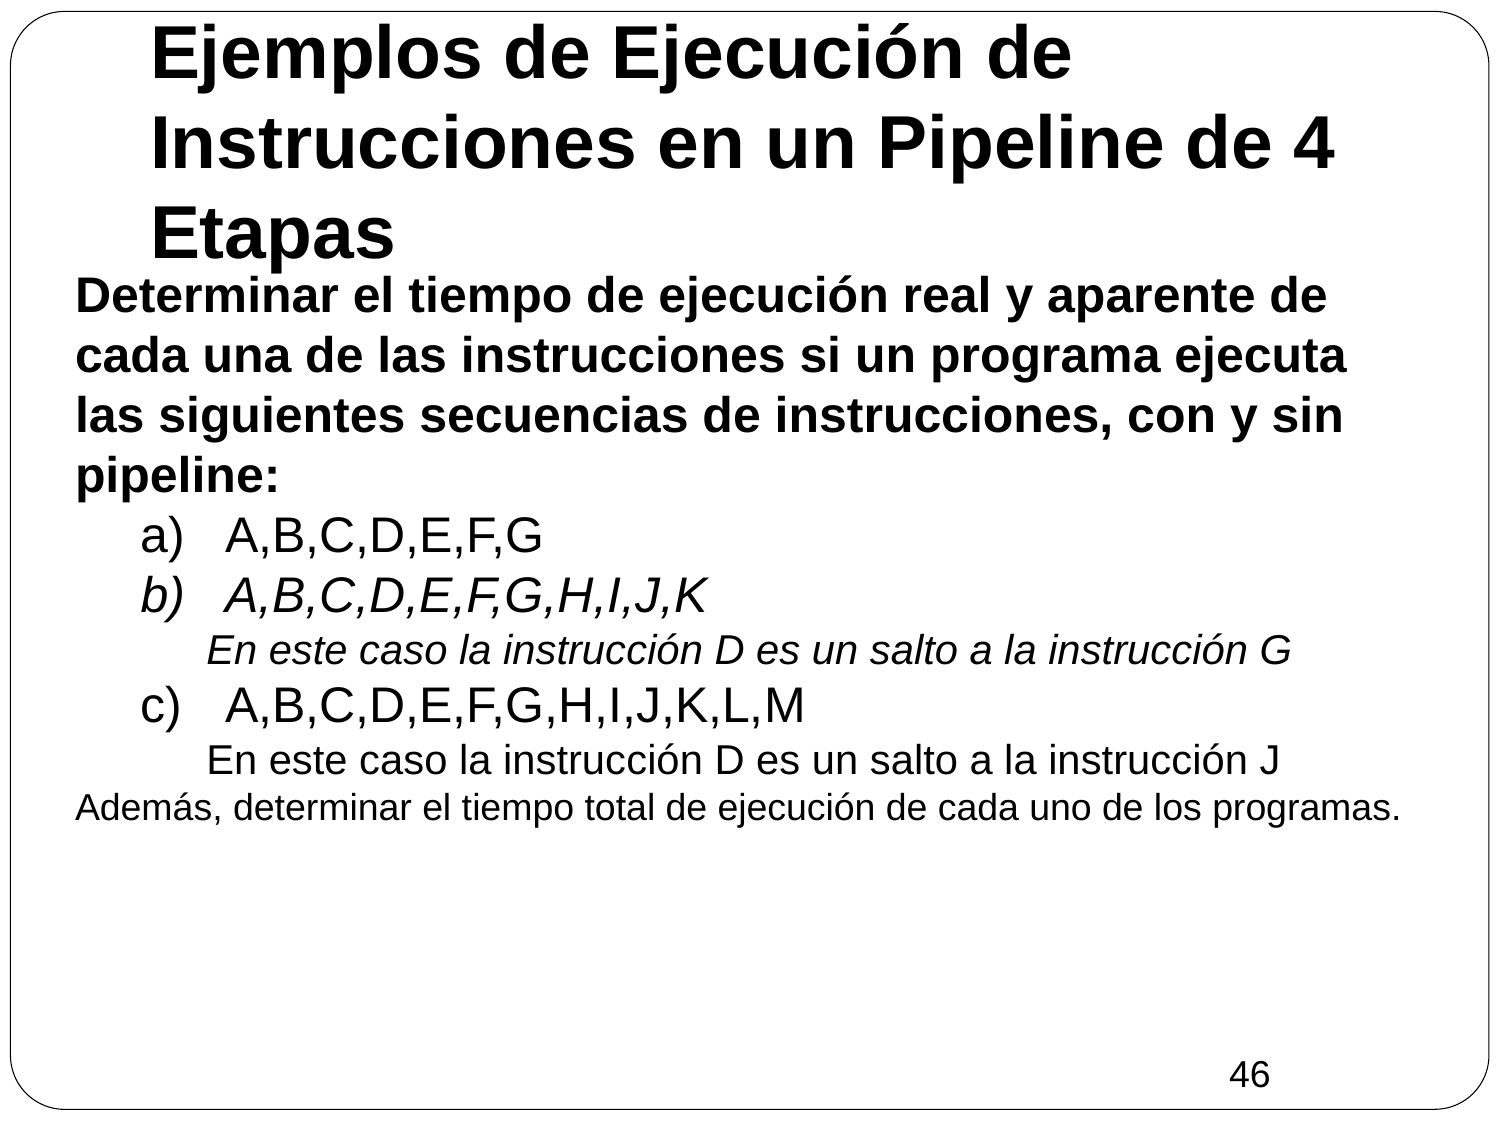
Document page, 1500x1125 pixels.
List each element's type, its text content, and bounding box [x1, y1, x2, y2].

list Determinar el tiempo de ejecución real y aparente de cada una de las instrucciones si un programa ejecuta las siguientes secuencias de instrucciones, con y sin pipeline: A,B,C,D,E,F,G A,B,C,D,E,F,G,H,I,J,K En este caso la instrucción D es un salto a la instrucción G A,B,C,D,E,F,G,H,I,J,K,L,M En este caso la instrucción D es un salto a la instrucción J Además, determinar el tiempo total de ejecución de cada uno de los programas. [75, 262, 1425, 1005]
title Ejemplos de Ejecución de Instrucciones en un Pipeline de 4 Etapas [150, 45, 1425, 233]
slide_number 46 [1074, 1042, 1425, 1103]
